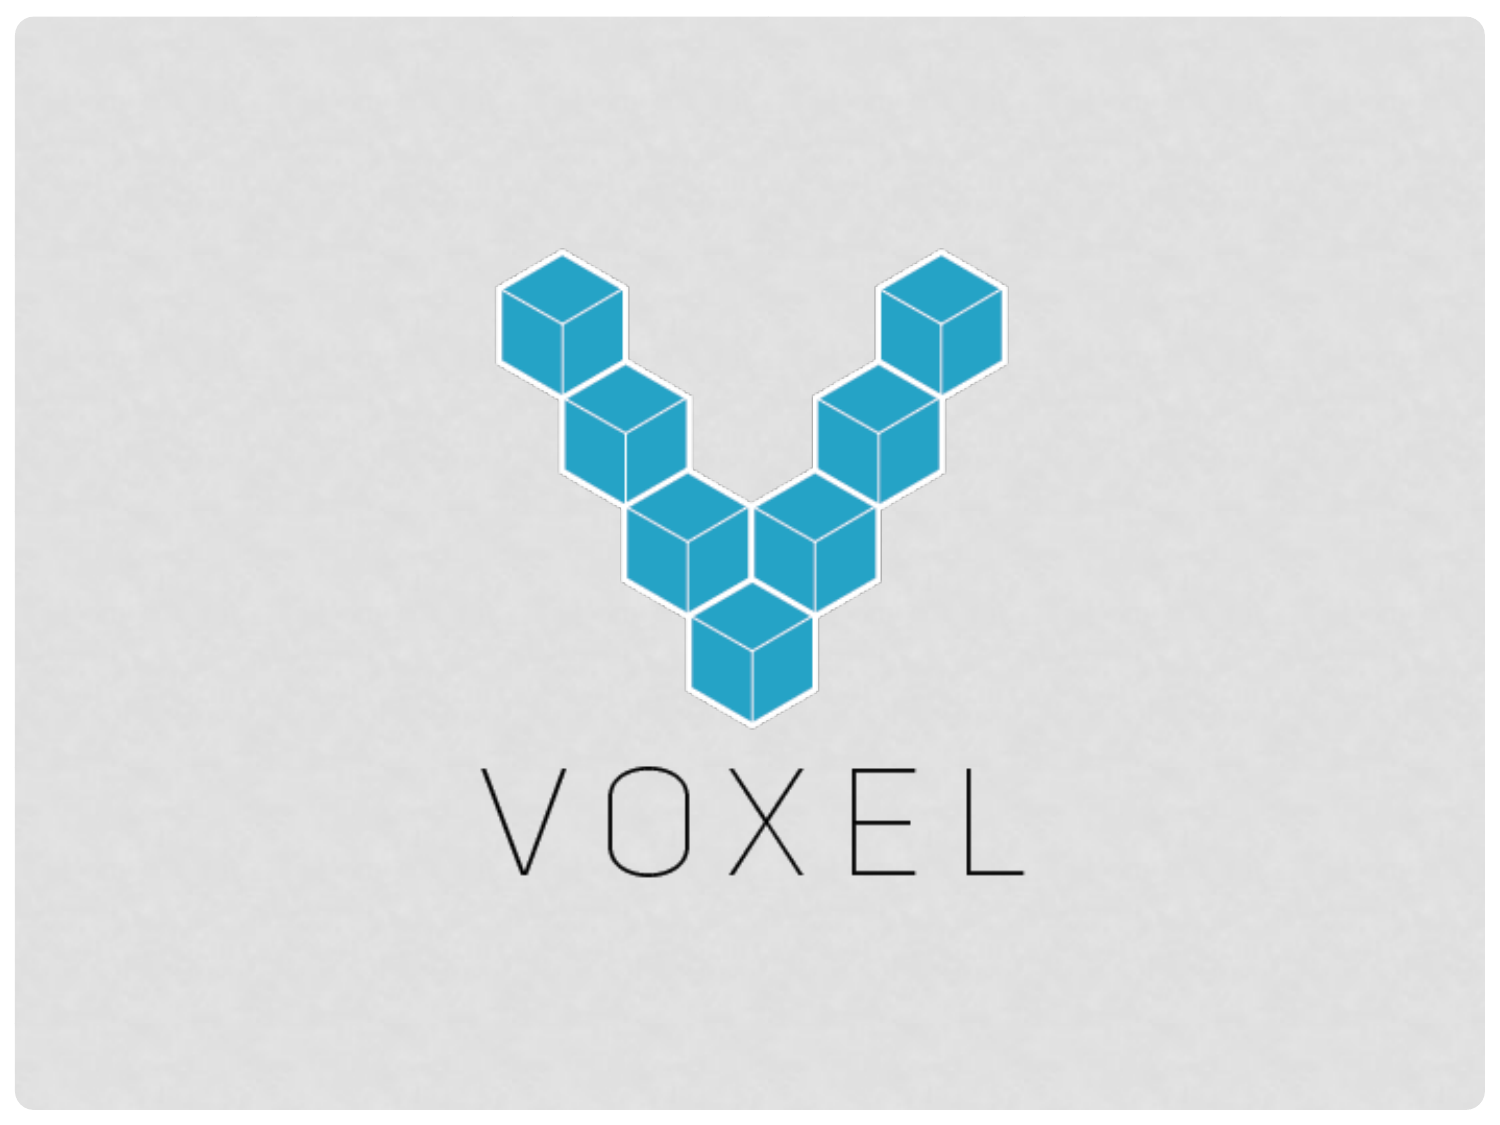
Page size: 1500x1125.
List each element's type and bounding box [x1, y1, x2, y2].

picture [472, 241, 1034, 884]
